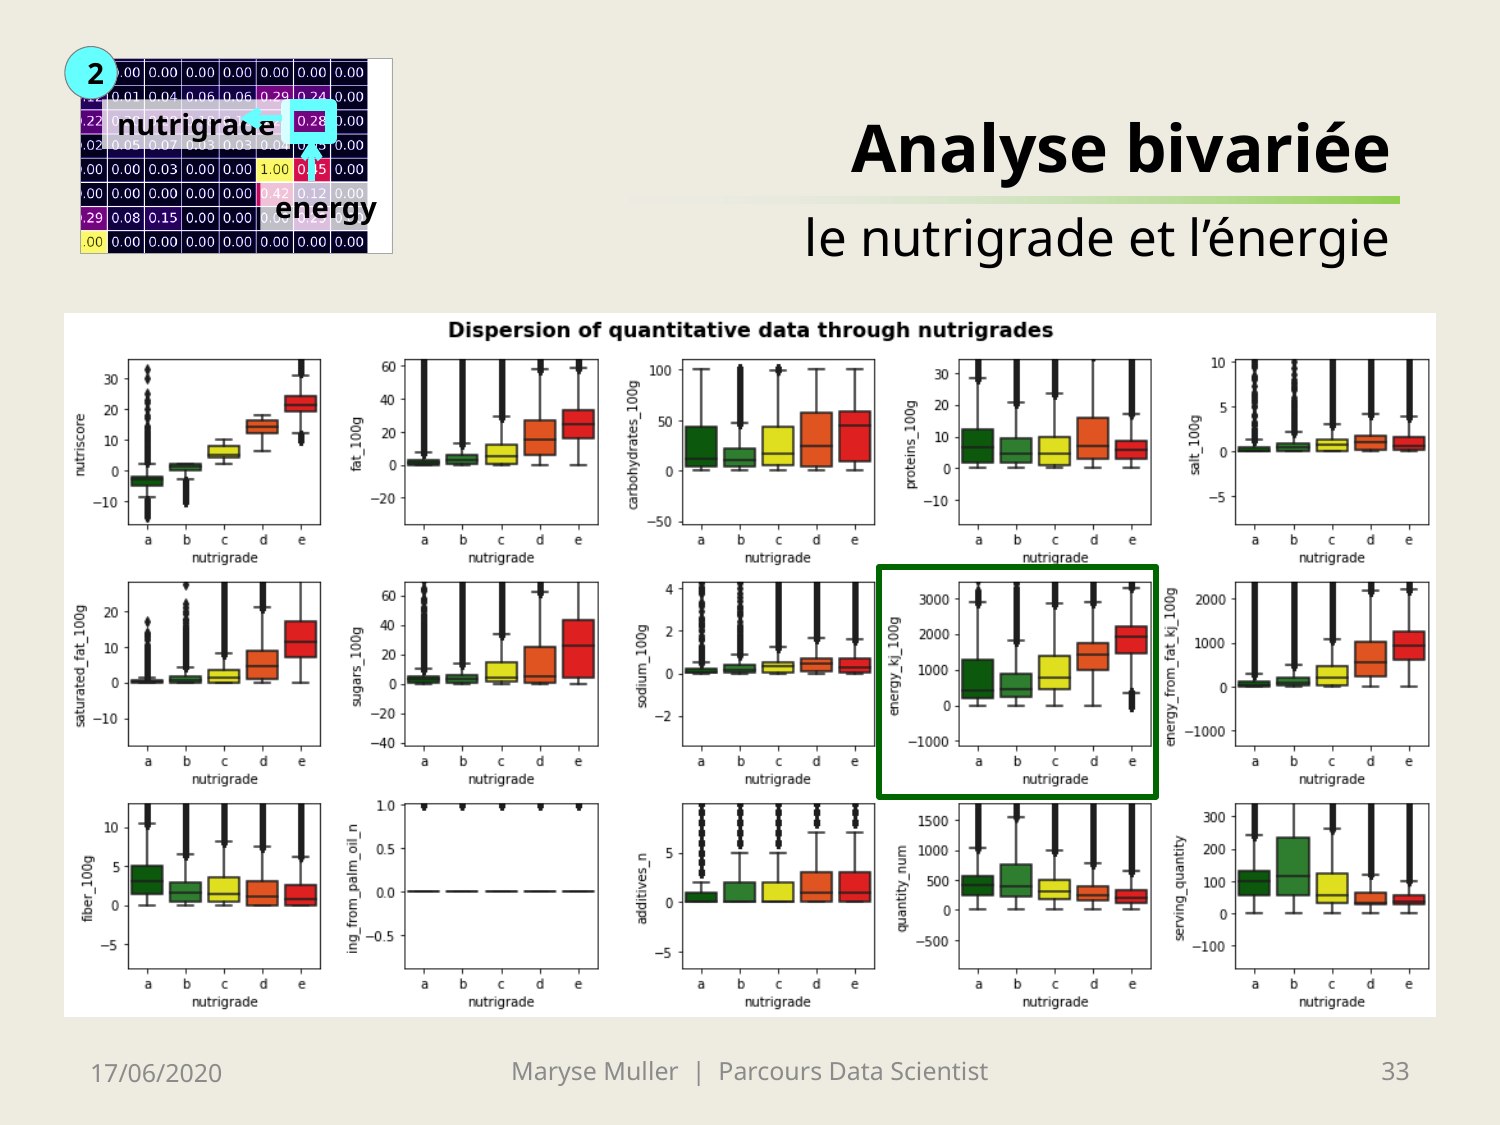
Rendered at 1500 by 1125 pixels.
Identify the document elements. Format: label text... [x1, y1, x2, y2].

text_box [64, 46, 392, 254]
text_box [625, 194, 1402, 206]
footer Maryse Muller | Parcours Data Scientist [472, 1042, 1028, 1103]
title Analyse bivariée le nutrigrade et l’énergie [116, 99, 1407, 275]
slide_number 33 [1074, 1042, 1425, 1103]
picture [64, 313, 1436, 1017]
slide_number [75, 1042, 425, 1103]
